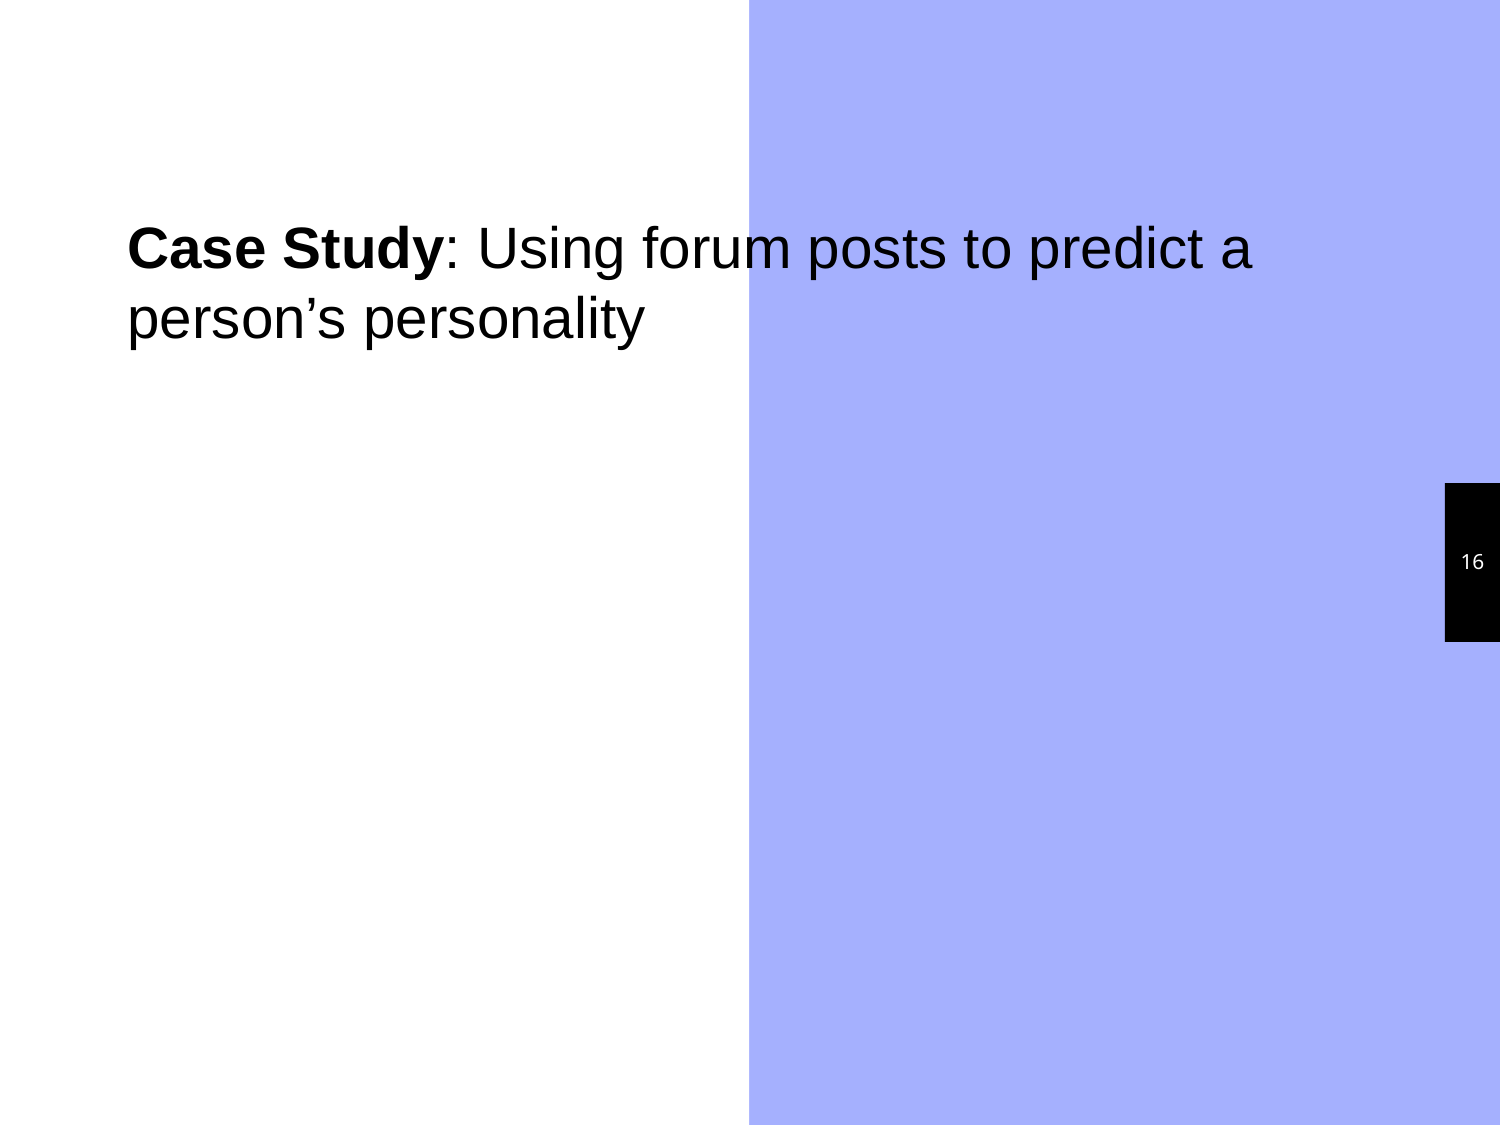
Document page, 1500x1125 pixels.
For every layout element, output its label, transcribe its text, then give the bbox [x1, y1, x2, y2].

text_box Case Study: Using forum posts to predict a person’s personality [112, 24, 1313, 536]
slide_number ‹#› [1444, 482, 1500, 642]
